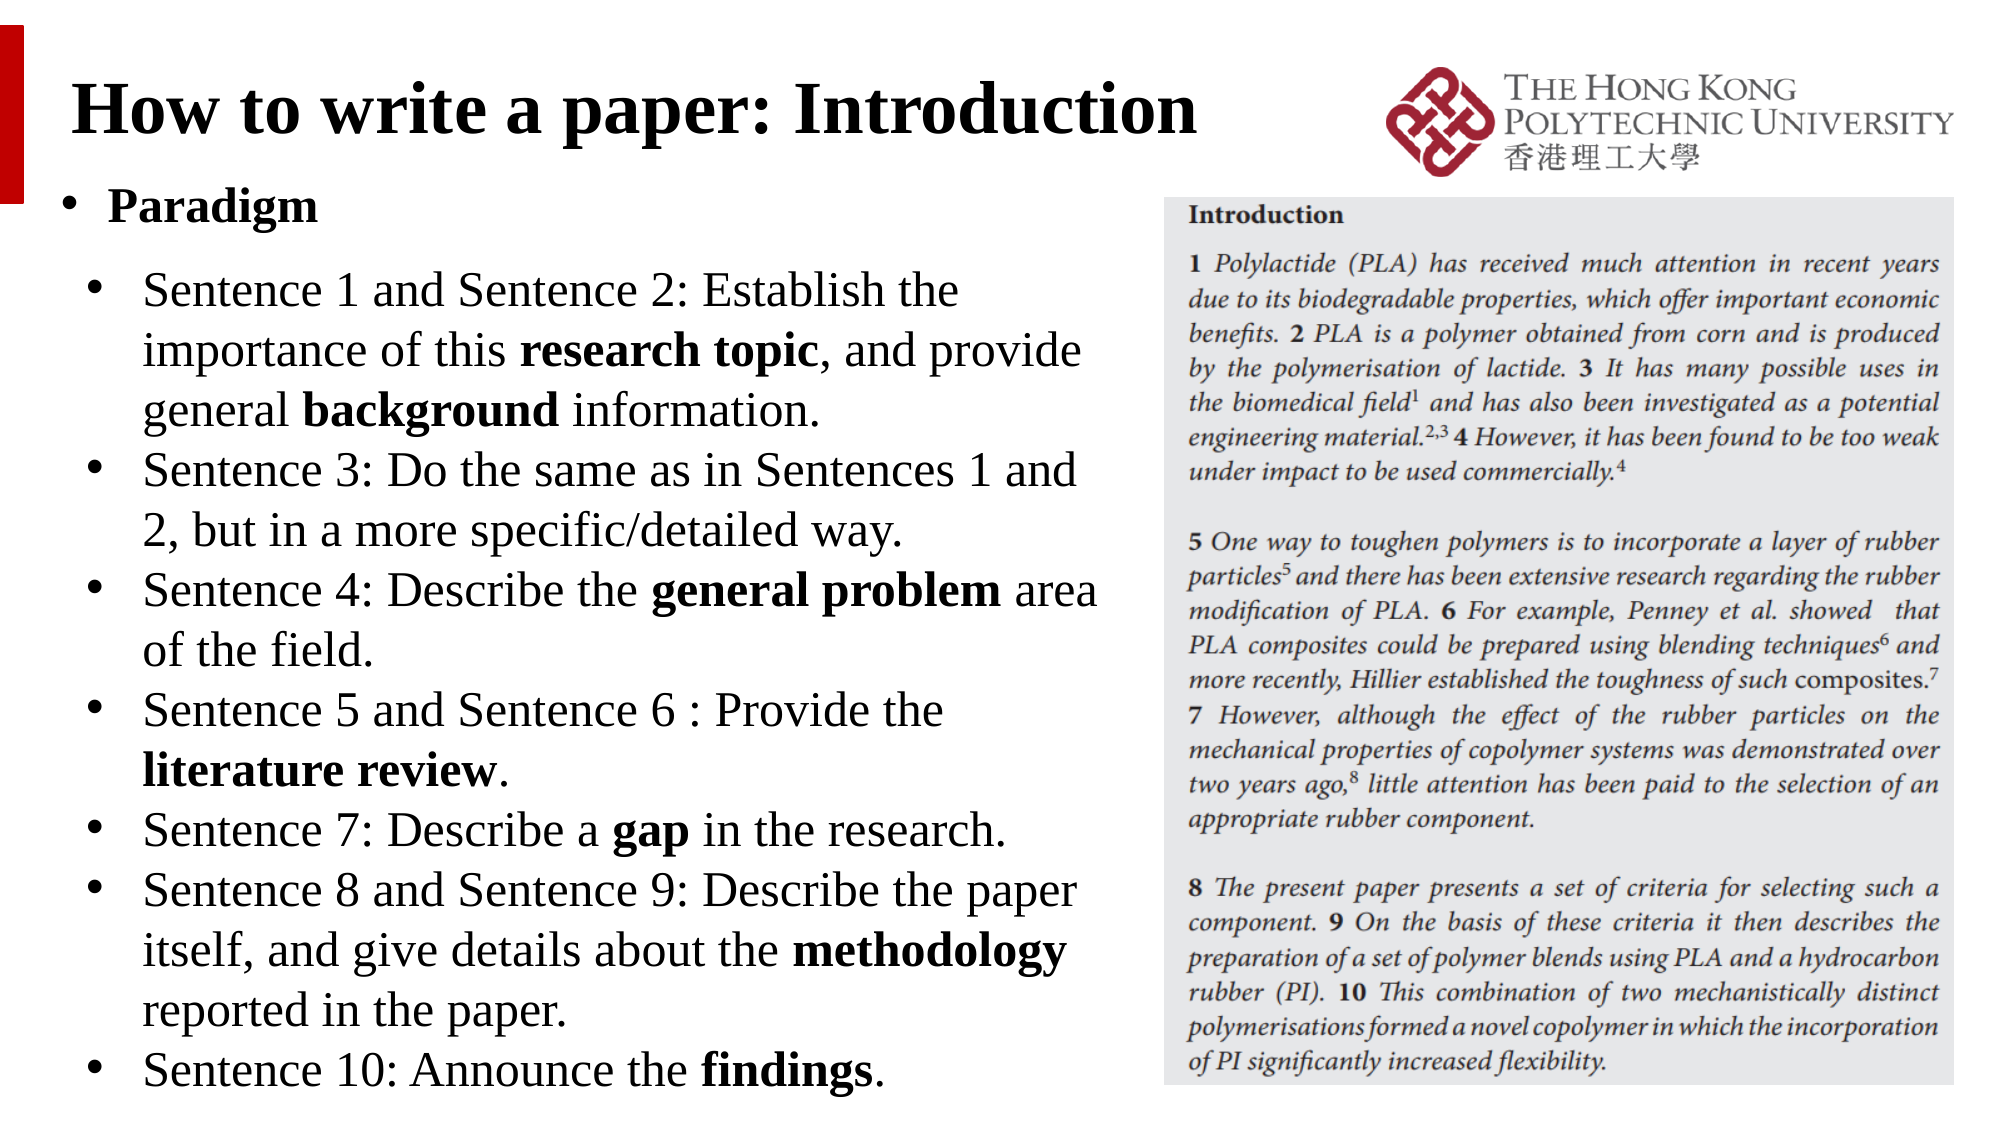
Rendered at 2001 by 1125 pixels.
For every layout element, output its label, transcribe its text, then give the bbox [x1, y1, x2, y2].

text_box Paradigm [46, 165, 1046, 241]
text_box How to write a paper: Introduction [45, 56, 1701, 149]
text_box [0, 24, 25, 205]
picture [1385, 67, 1955, 177]
picture [1164, 196, 1954, 1086]
text_box Sentence 1 and Sentence 2: Establish the importance of this research topic, and provide general background information. Sentence 3: Do the same as in Sentences 1 and 2, but in a more specific/detailed way. Sentence 4: Describe the general problem area of the field. Sentence 5 and Sentence 6 : Provide the literature review. Sentence 7: Describe a gap in the research. Sentence 8 and Sentence 9: Describe the paper itself, and give details about the methodology reported in the paper. Sentence 10: Announce the findings. [71, 248, 1138, 1104]
